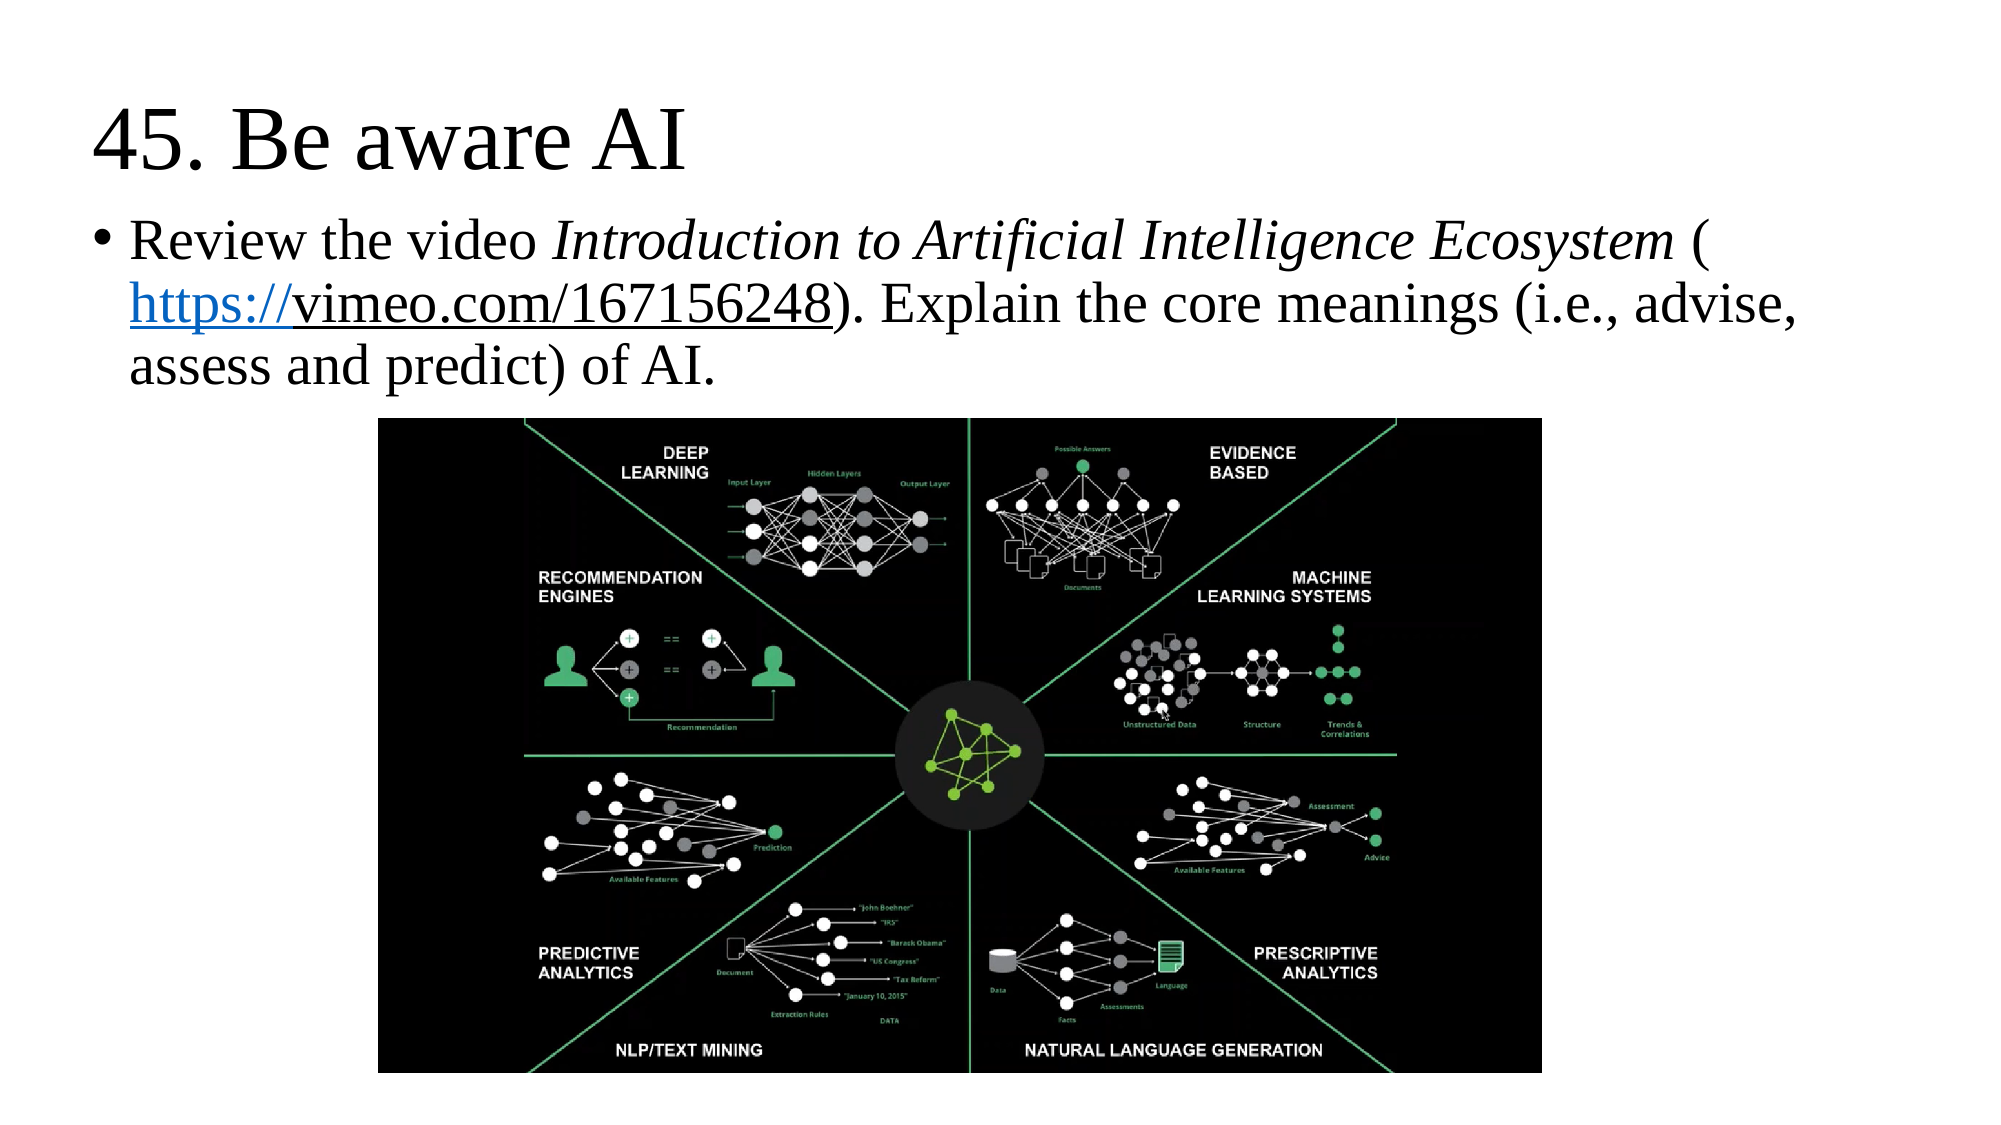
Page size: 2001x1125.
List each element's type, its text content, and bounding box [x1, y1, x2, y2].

list Review the video Introduction to Artificial Intelligence Ecosystem (https://vimeo.com/167156248). Explain the core meanings (i.e., advise, assess and predict) of AI. [77, 201, 1884, 1056]
picture [378, 418, 1542, 1073]
title 45. Be aware AI [77, 30, 986, 201]
